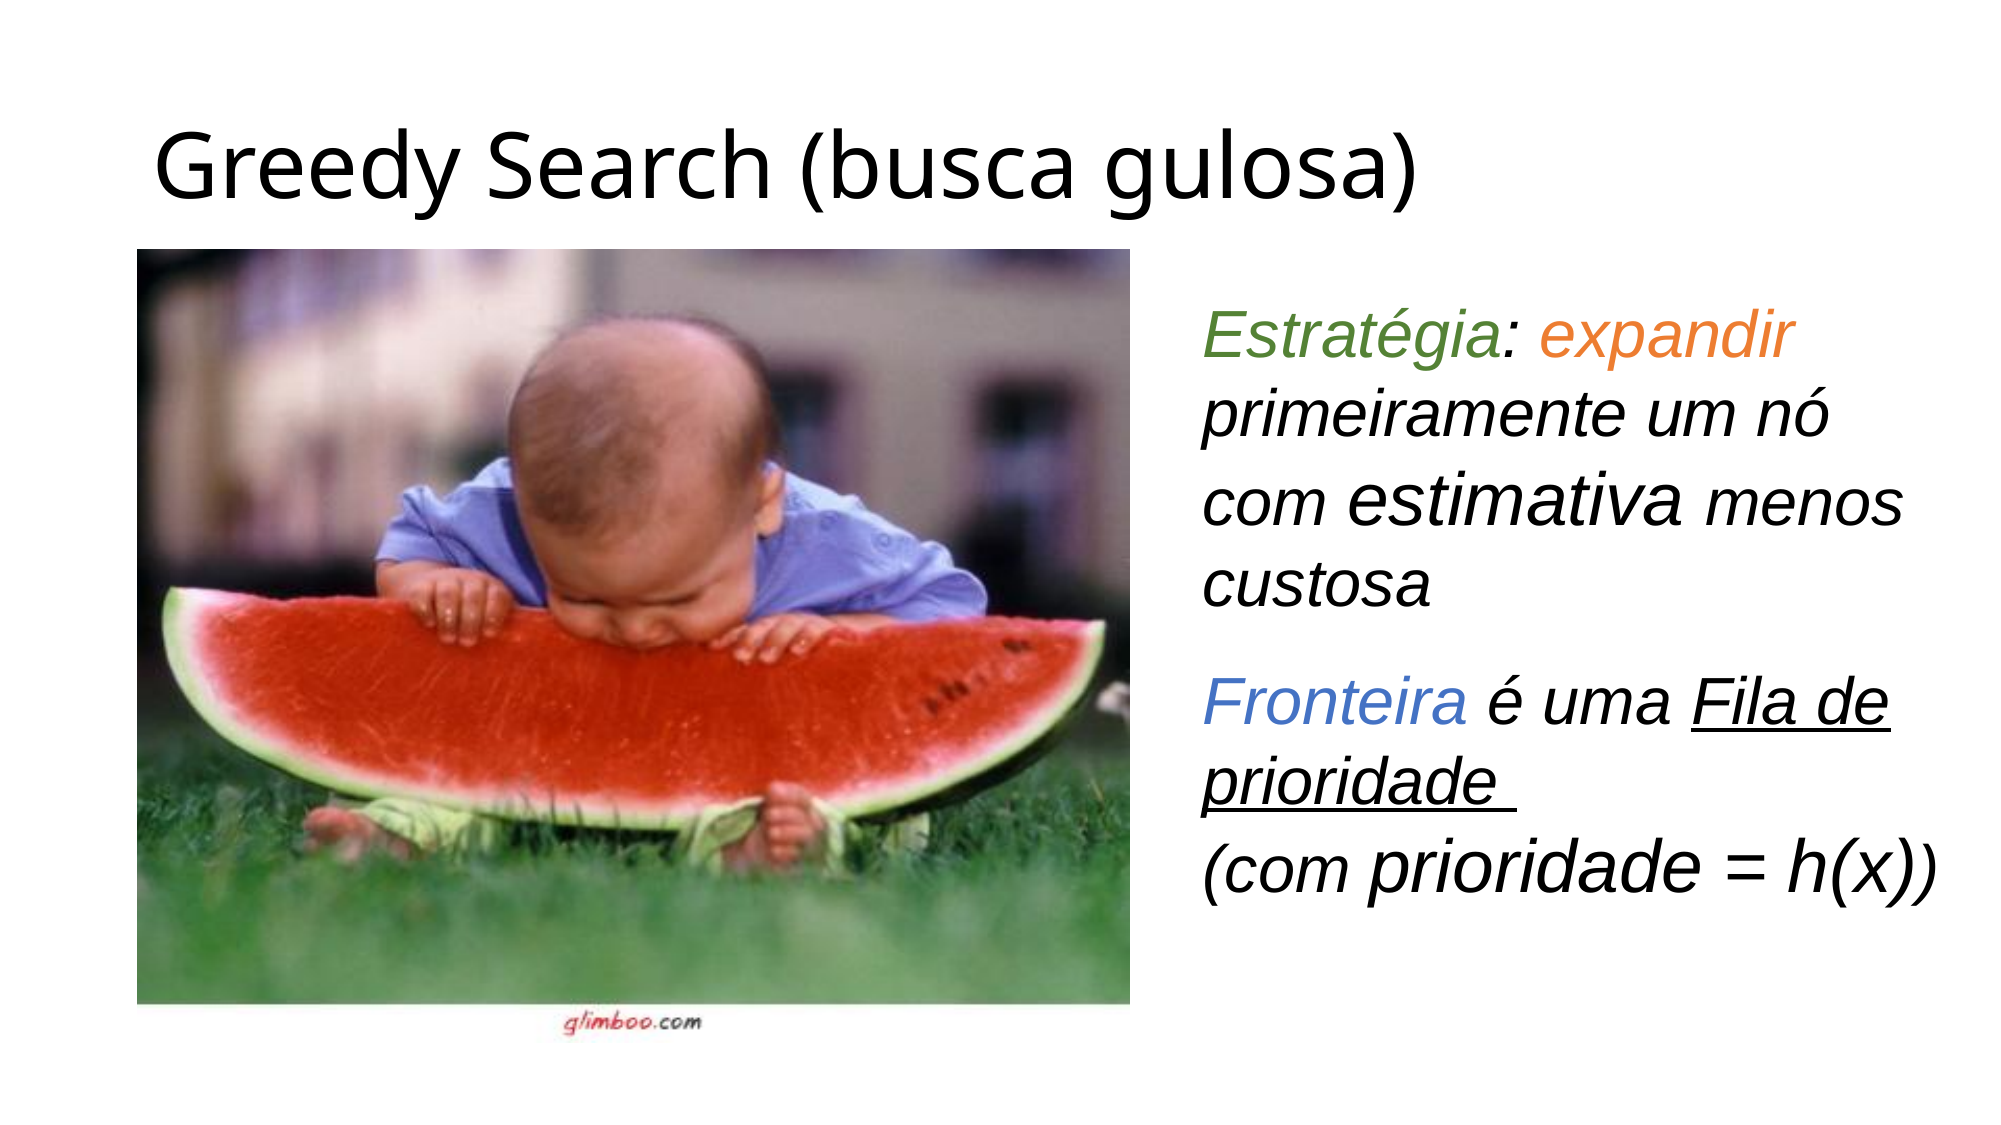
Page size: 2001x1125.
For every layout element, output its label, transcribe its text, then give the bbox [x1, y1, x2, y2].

title Greedy Search (busca gulosa) [137, 59, 1863, 278]
picture [137, 249, 1130, 1043]
text_box Estratégia: expandir primeiramente um nó com estimativa menos custosa Fronteira é uma Fila de prioridade (com prioridade = h(x)) [1187, 282, 1963, 916]
